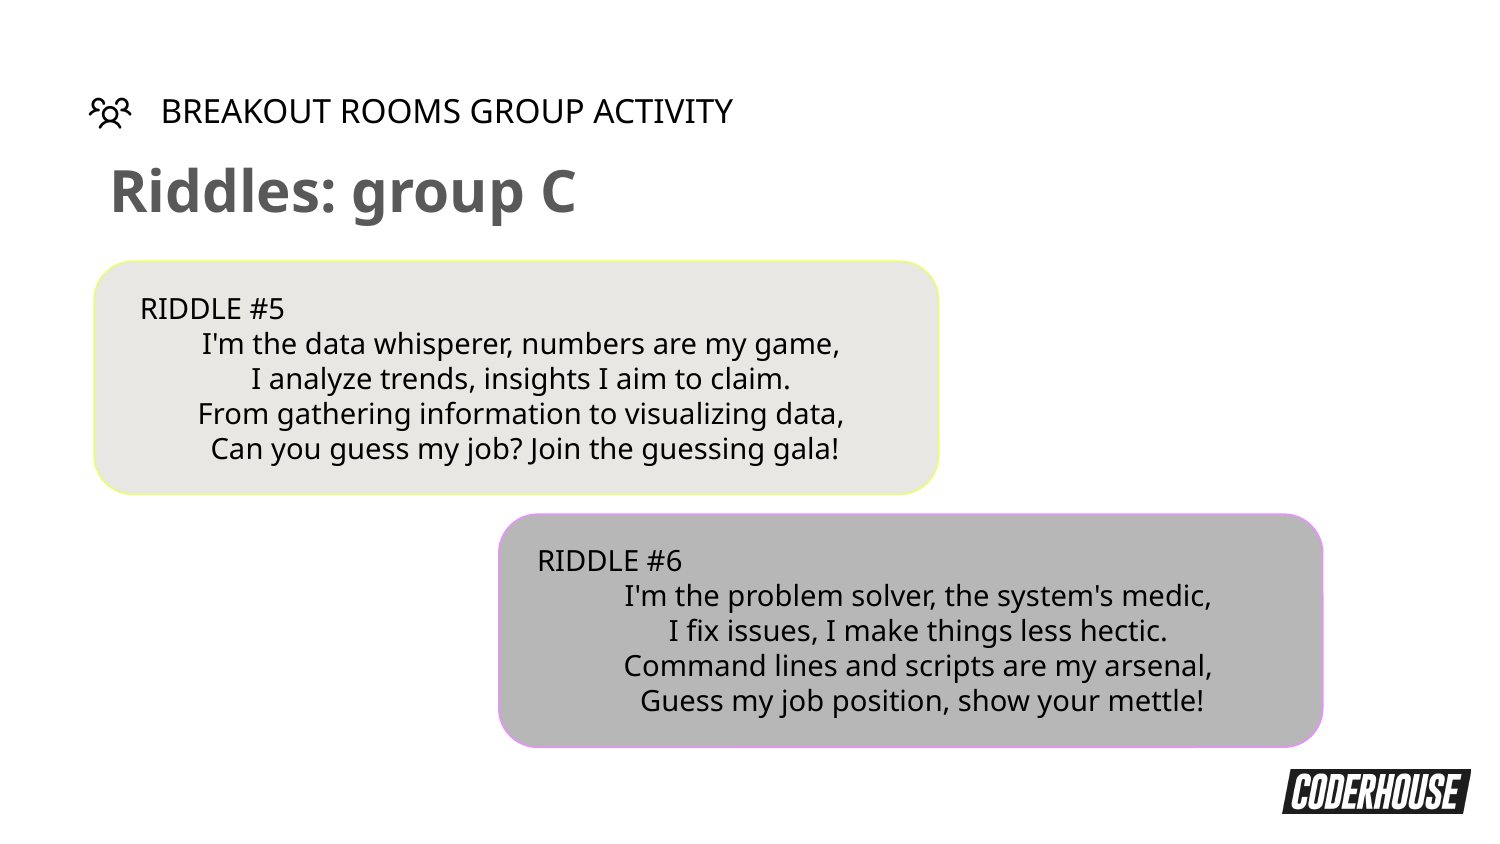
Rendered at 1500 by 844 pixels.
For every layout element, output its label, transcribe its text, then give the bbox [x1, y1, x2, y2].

text_box Riddles: group C [94, 147, 1406, 241]
picture [1281, 769, 1471, 814]
text_box RIDDLE #5 I'm the data whisperer, numbers are my game, I analyze trends, insights I aim to claim. From gathering information to visualizing data, Can you guess my job? Join the guessing gala! [124, 275, 926, 481]
text_box [498, 514, 1315, 748]
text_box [74, 76, 146, 148]
text_box RIDDLE #6 I'm the problem solver, the system's medic, I fix issues, I make things less hectic. Command lines and scripts are my arsenal, Guess my job position, show your mettle! [521, 527, 1323, 732]
text_box BREAKOUT ROOMS GROUP ACTIVITY [145, 74, 855, 145]
text_box [94, 261, 939, 495]
